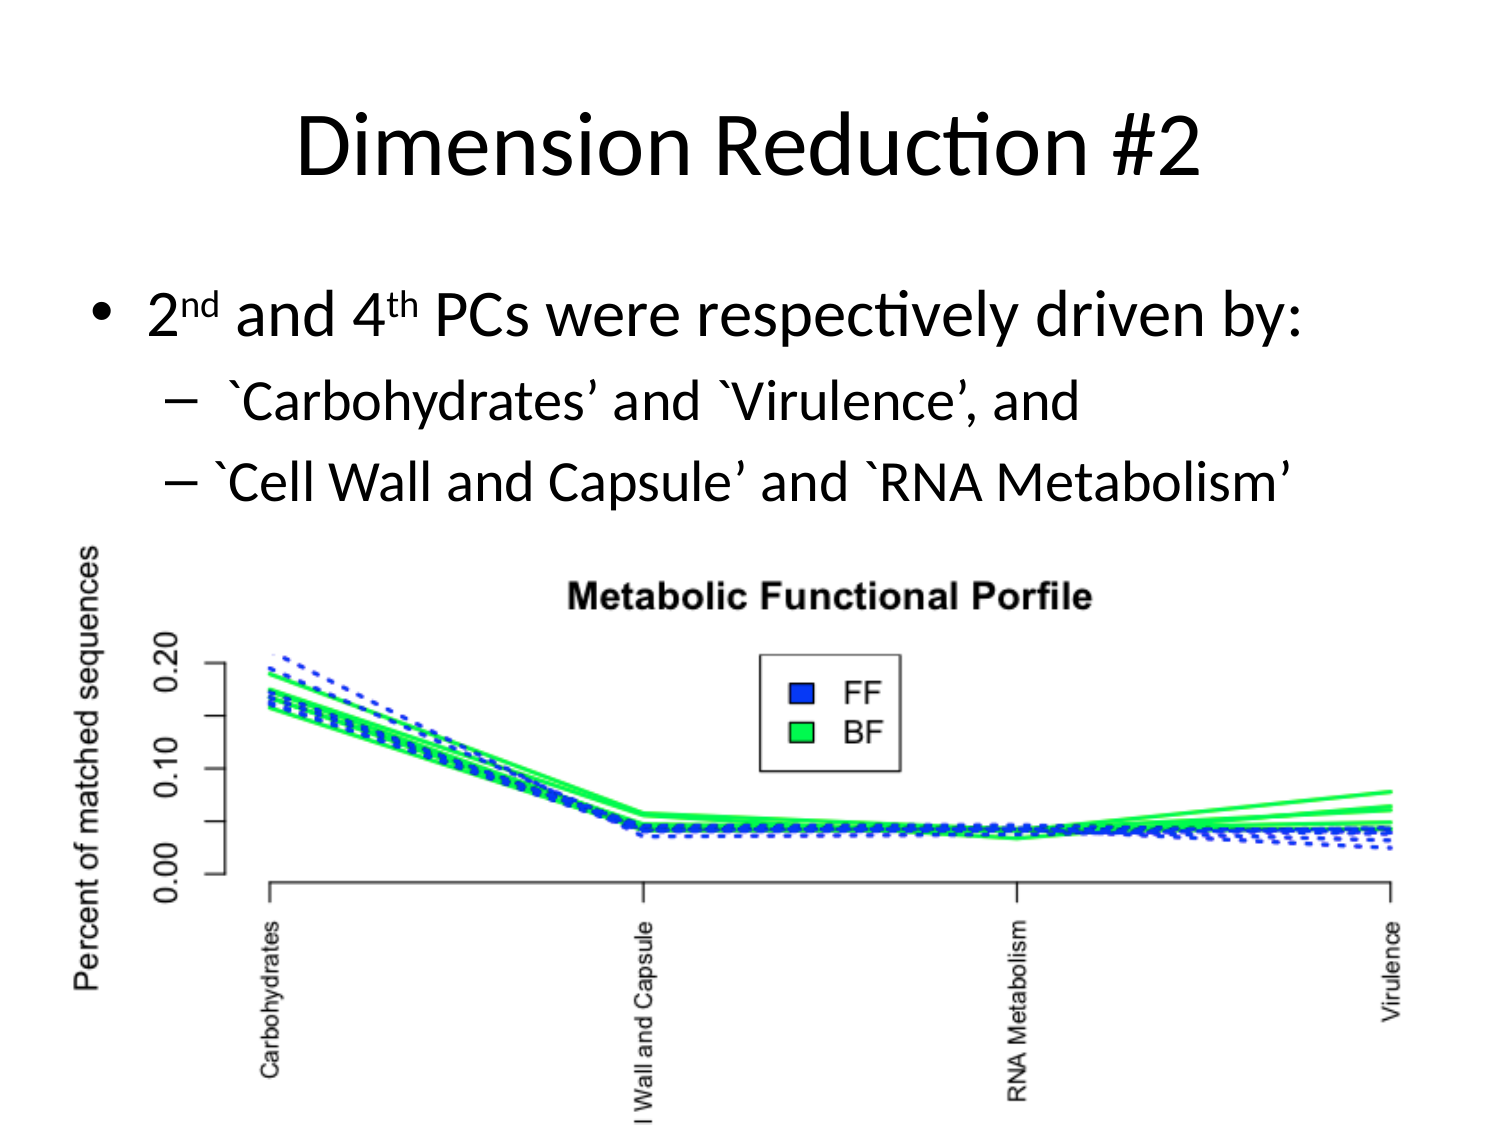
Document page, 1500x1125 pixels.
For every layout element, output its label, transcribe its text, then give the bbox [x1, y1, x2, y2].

title Dimension Reduction #2 [75, 45, 1425, 233]
list 2nd and 4th PCs were respectively driven by: `Carbohydrates’ and `Virulence’, and `Cell Wall and Capsule’ and `RNA Metabolism’ [75, 262, 1425, 539]
picture [65, 540, 1446, 1125]
